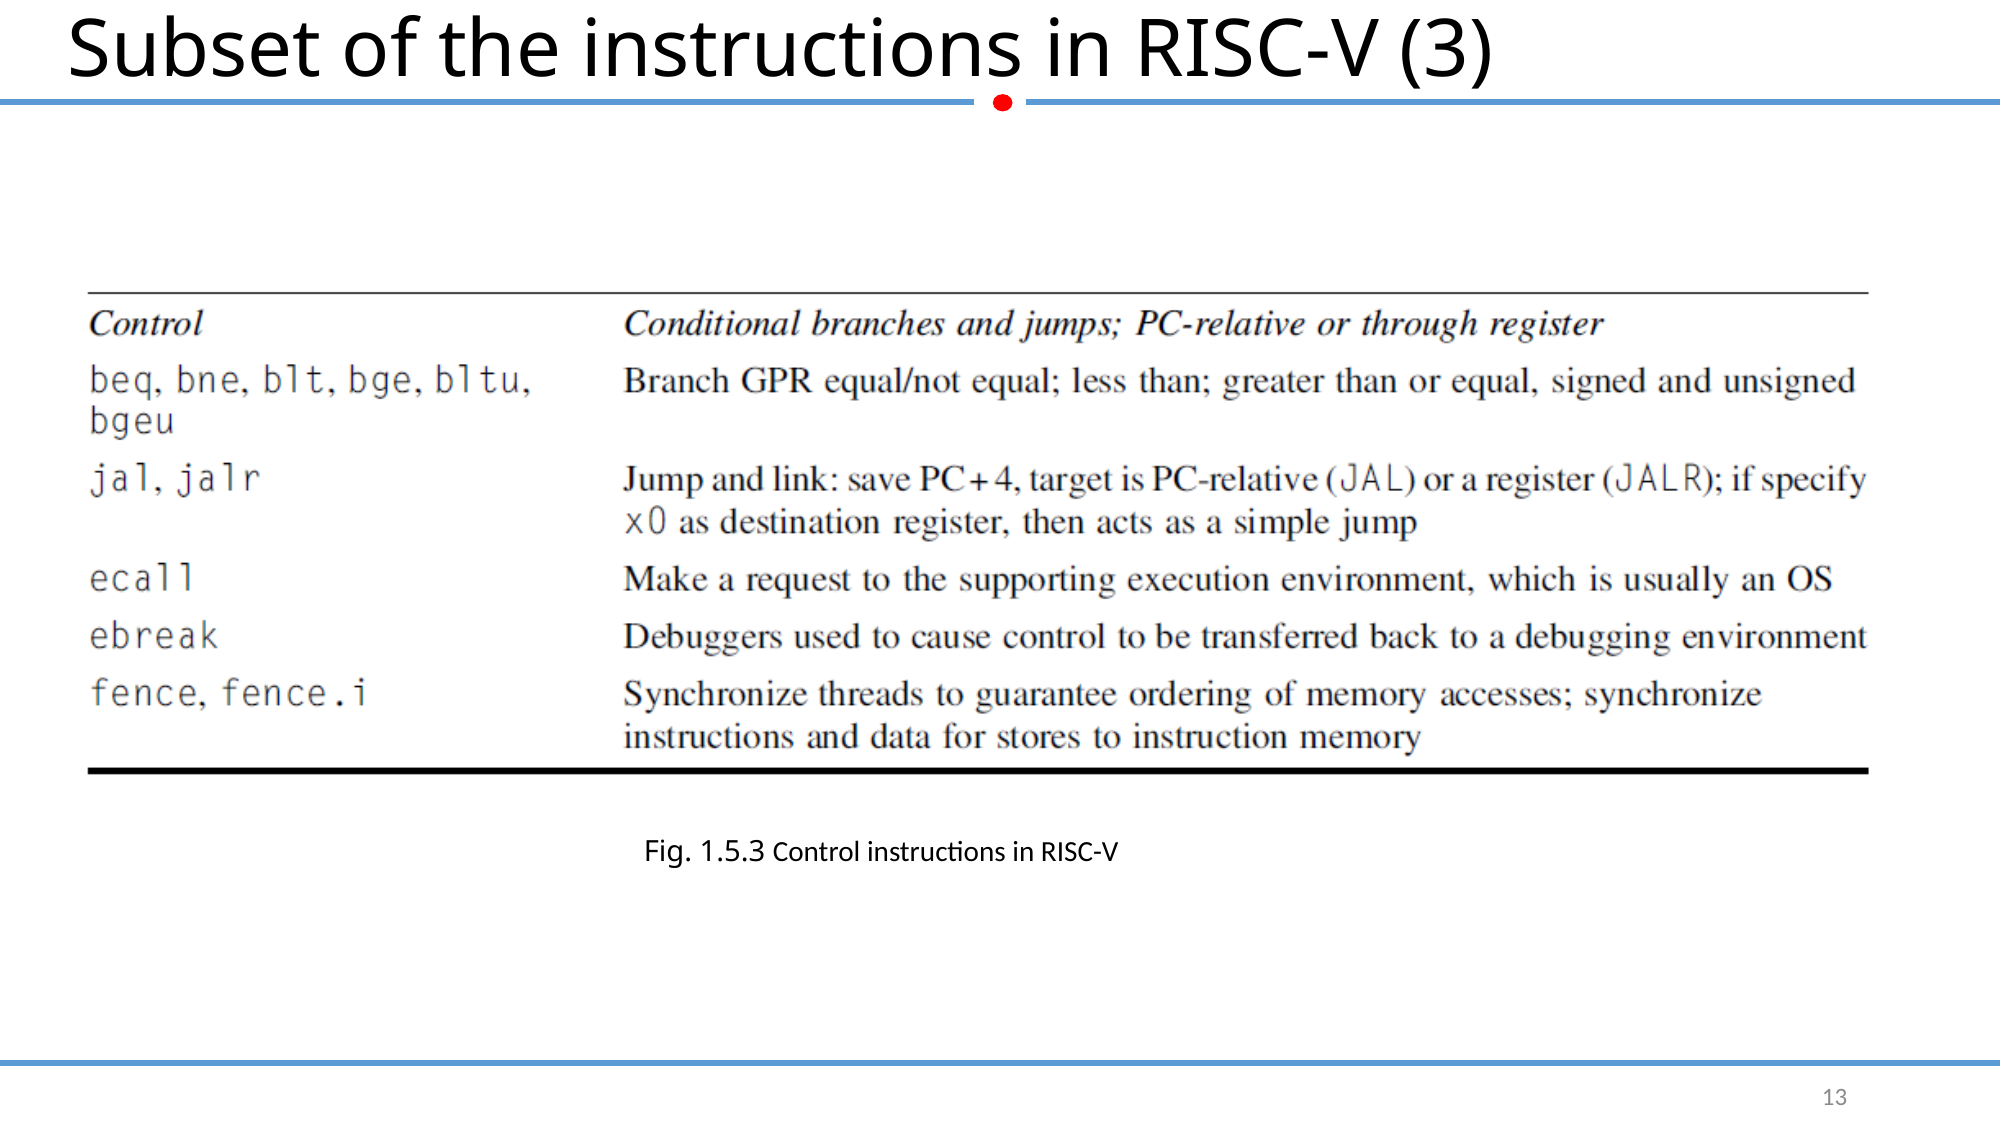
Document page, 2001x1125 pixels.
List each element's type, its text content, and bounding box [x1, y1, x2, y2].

text_box Fig. 1.5.3 Control instructions in RISC-V [628, 824, 1134, 875]
picture [80, 286, 1882, 786]
slide_number 13 [1412, 1065, 1863, 1125]
title Subset of the instructions in RISC-V (3) [52, 0, 1955, 102]
